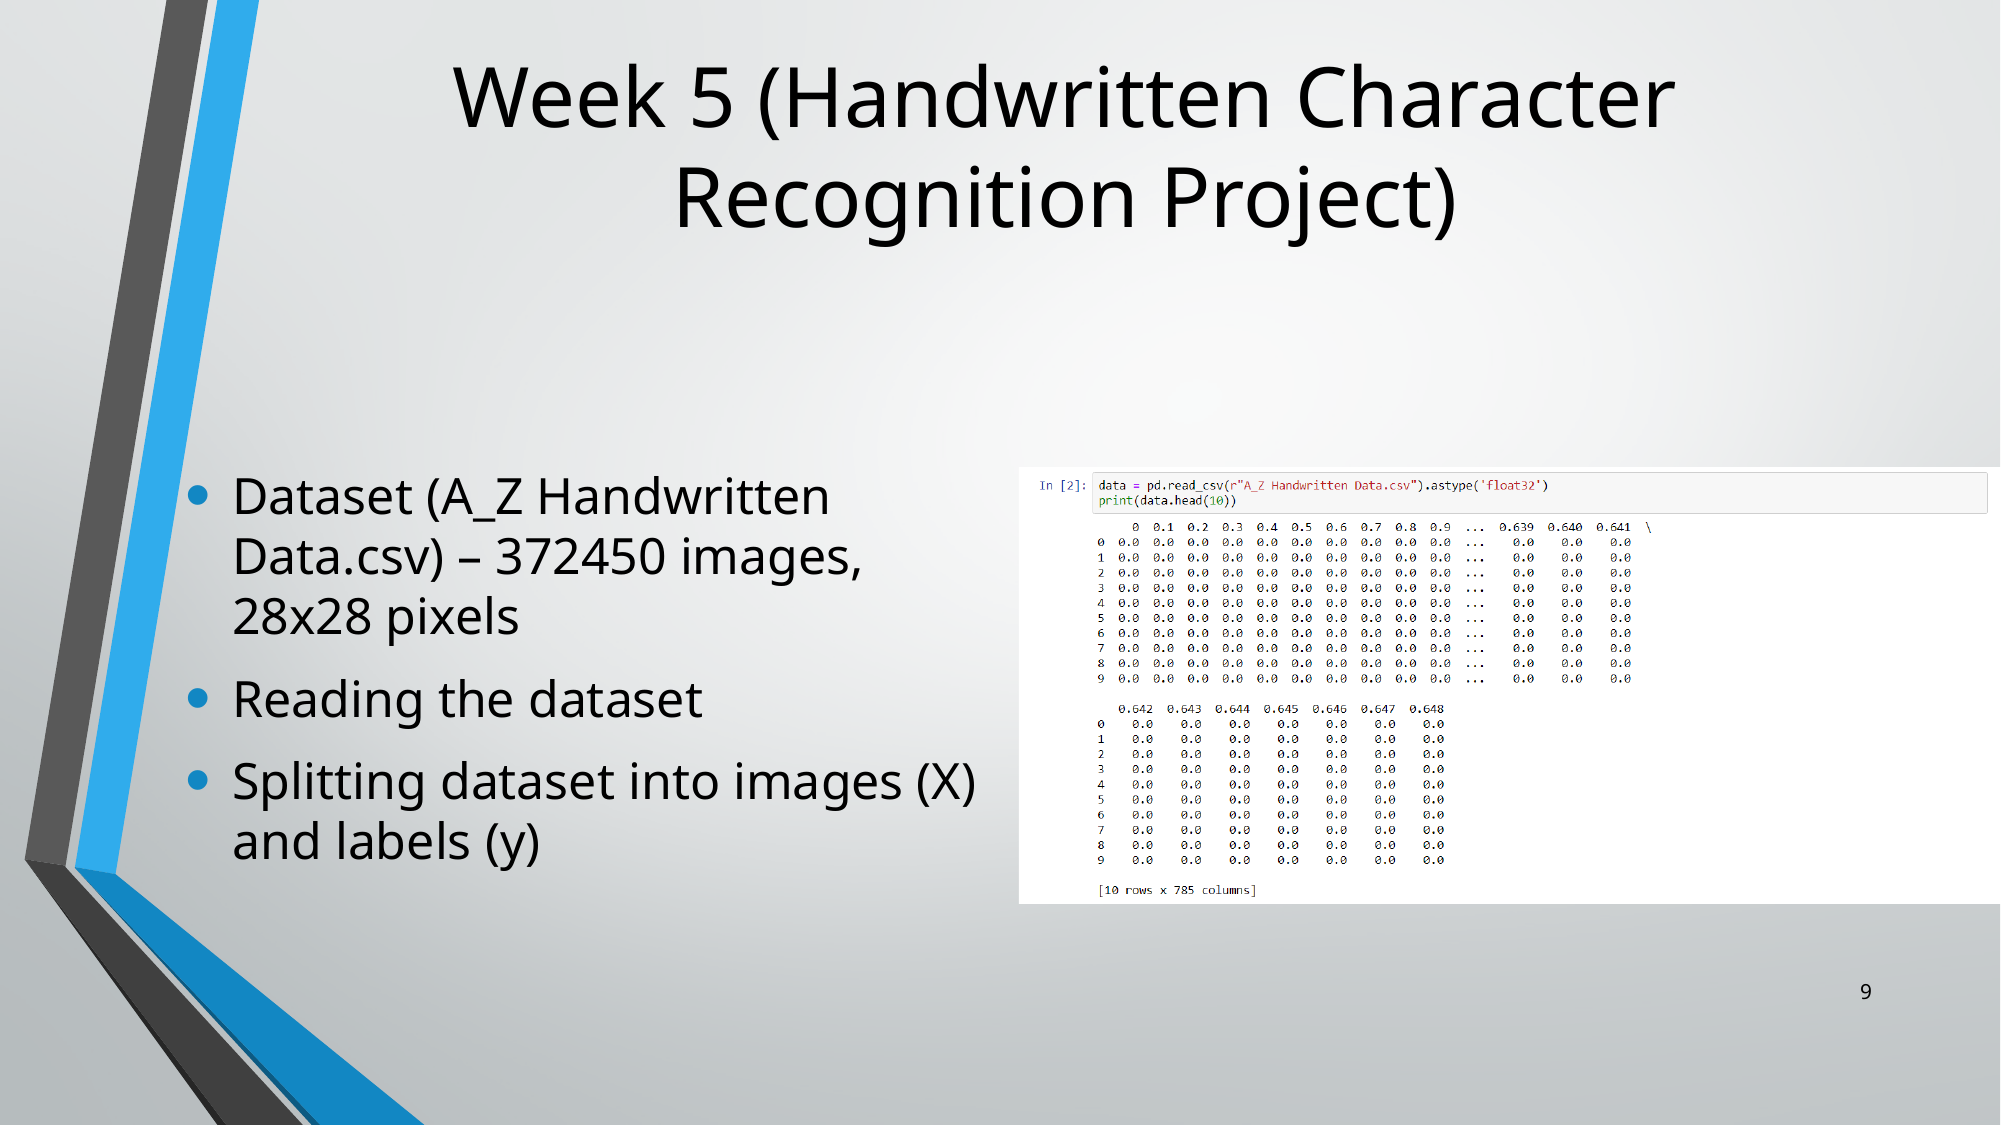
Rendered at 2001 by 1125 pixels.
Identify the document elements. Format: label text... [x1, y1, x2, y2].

title Week 5 (Handwritten Character Recognition Project) [243, 0, 1887, 288]
slide_number 9 [1796, 962, 1887, 1023]
picture [1018, 466, 2001, 904]
list Dataset (A_Z Handwritten Data.csv) – 372450 images, 28x28 pixels Reading the dataset Splitting dataset into images (X) and labels (y) [170, 247, 1019, 1087]
